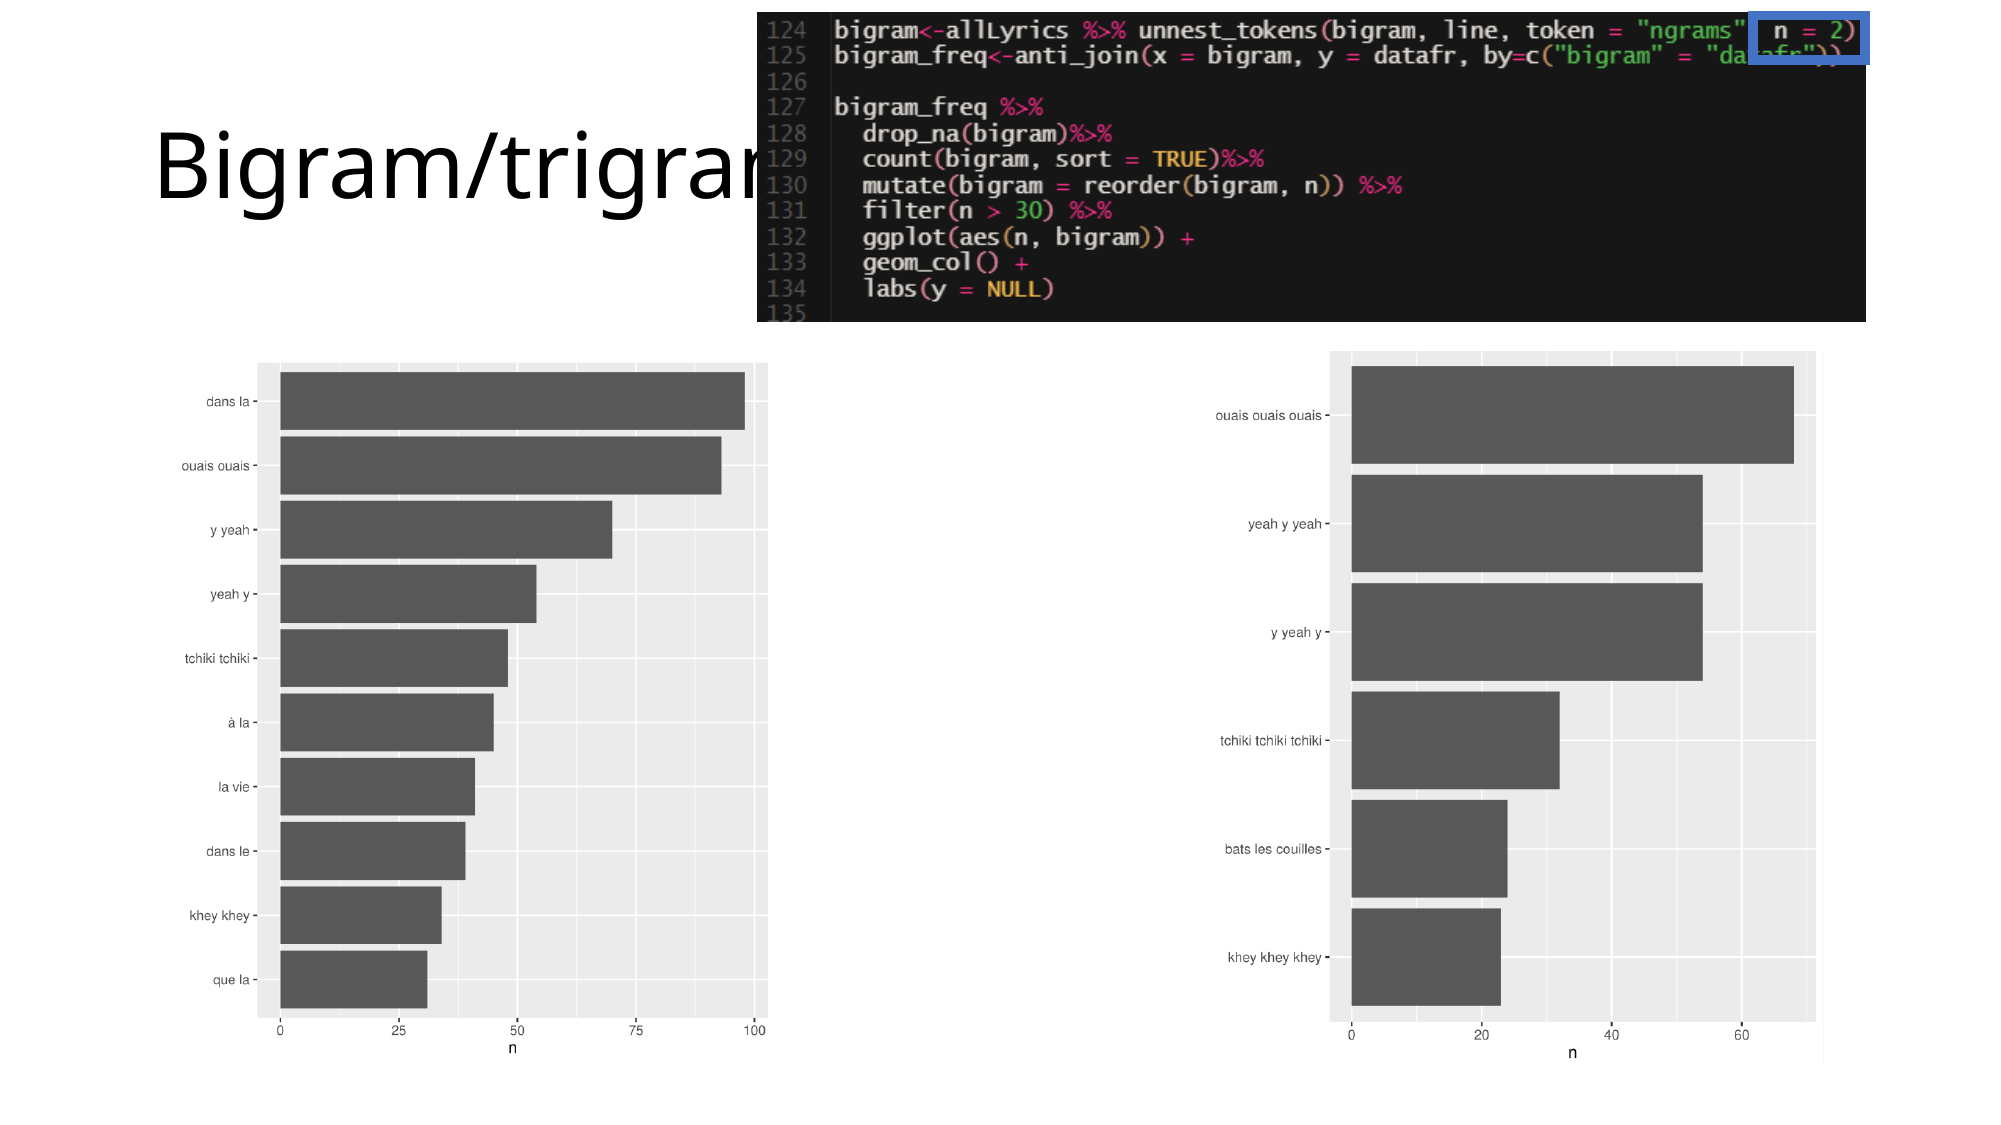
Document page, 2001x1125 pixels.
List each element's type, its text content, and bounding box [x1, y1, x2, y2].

picture [757, 12, 1866, 322]
picture [176, 360, 772, 1056]
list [1214, 351, 1824, 1066]
title Bigram/trigram [137, 59, 757, 278]
